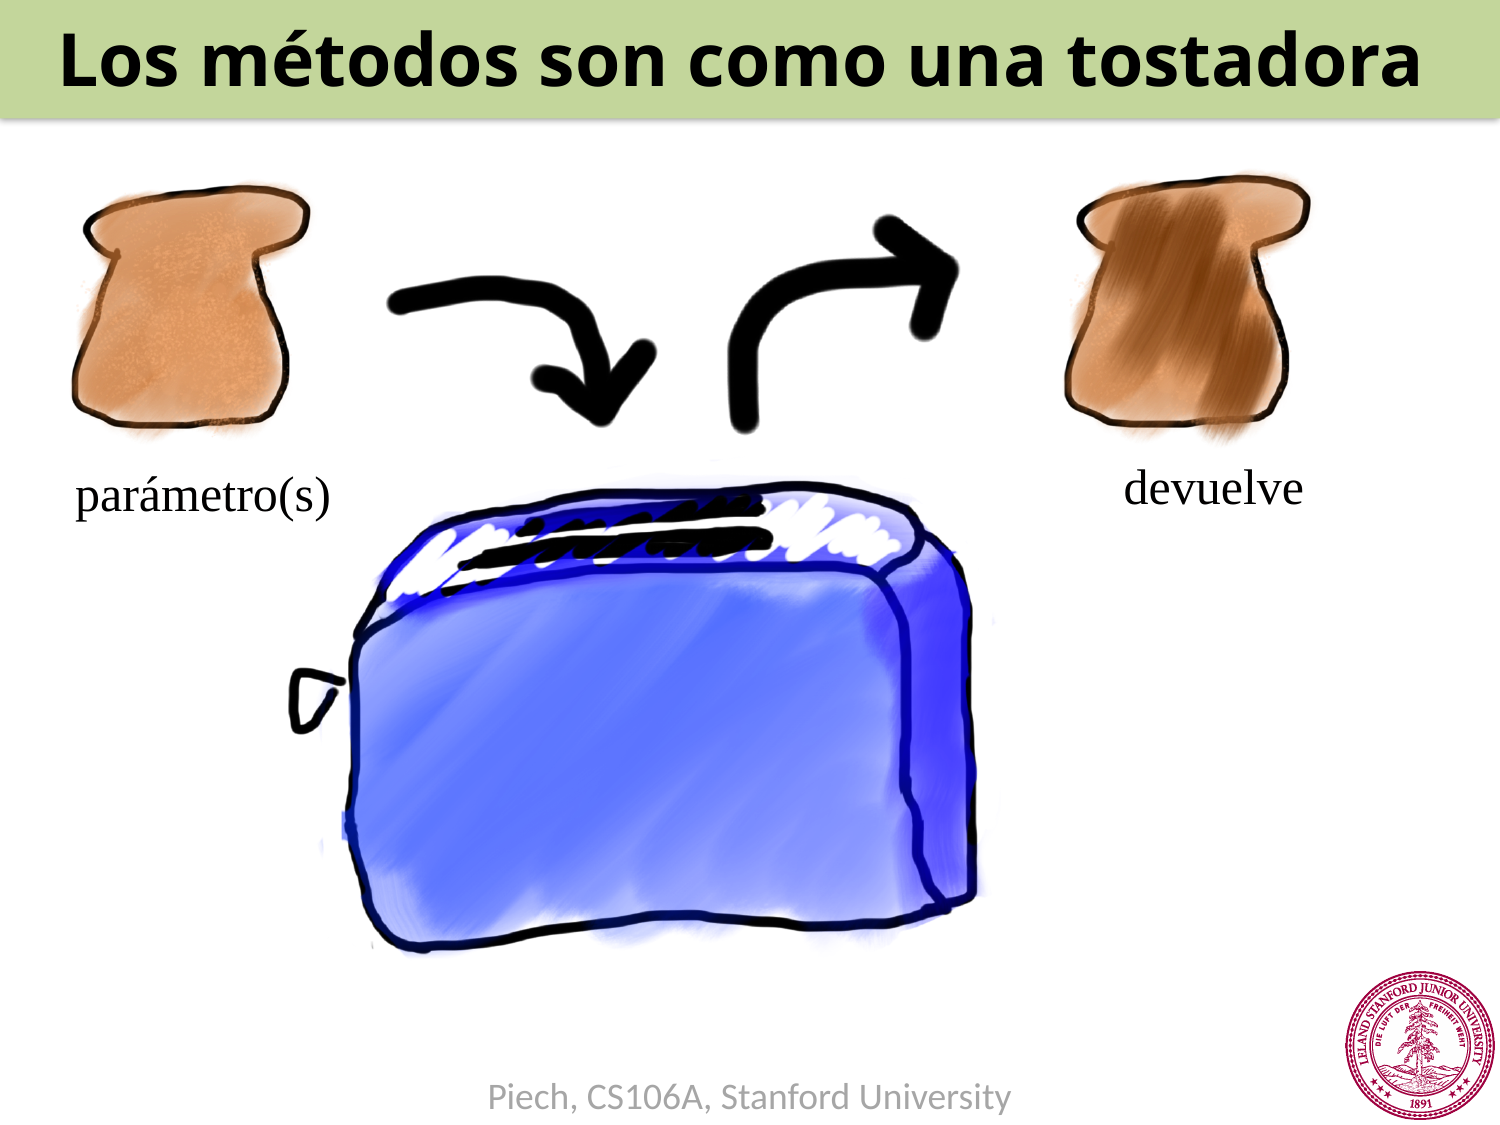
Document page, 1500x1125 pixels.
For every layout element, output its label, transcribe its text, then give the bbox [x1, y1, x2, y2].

picture [1345, 971, 1495, 1120]
text_box Los métodos son como una tostadora [0, 0, 1500, 122]
text_box devuelve [1108, 494, 1320, 523]
text_box parámetro(s) [60, 494, 196, 530]
picture [40, 89, 1363, 1038]
